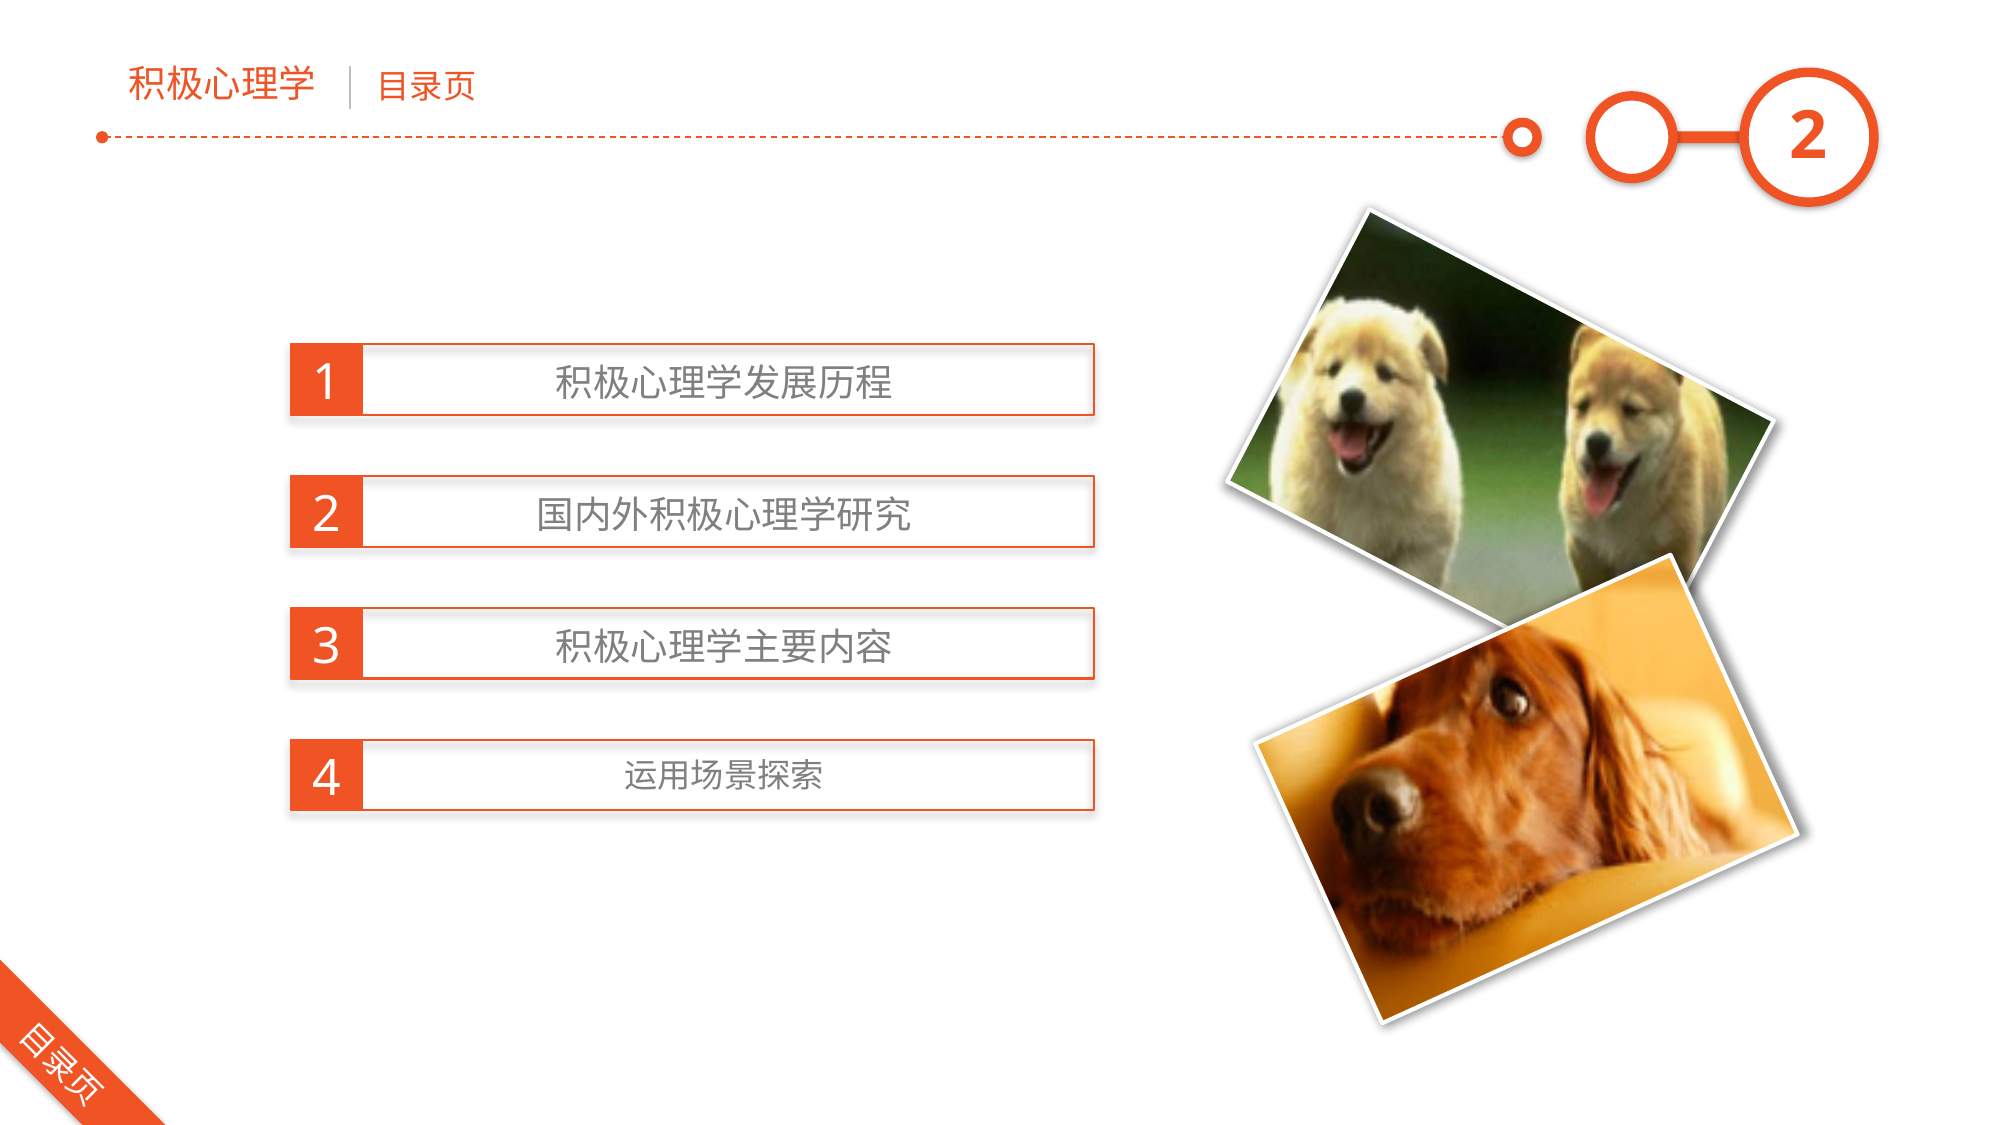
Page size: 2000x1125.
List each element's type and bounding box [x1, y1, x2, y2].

text_box [290, 607, 1095, 679]
text_box [290, 475, 1095, 547]
text_box [1225, 207, 1776, 624]
text_box [290, 739, 1095, 811]
text_box [290, 343, 1095, 415]
text_box [1253, 552, 1800, 1026]
